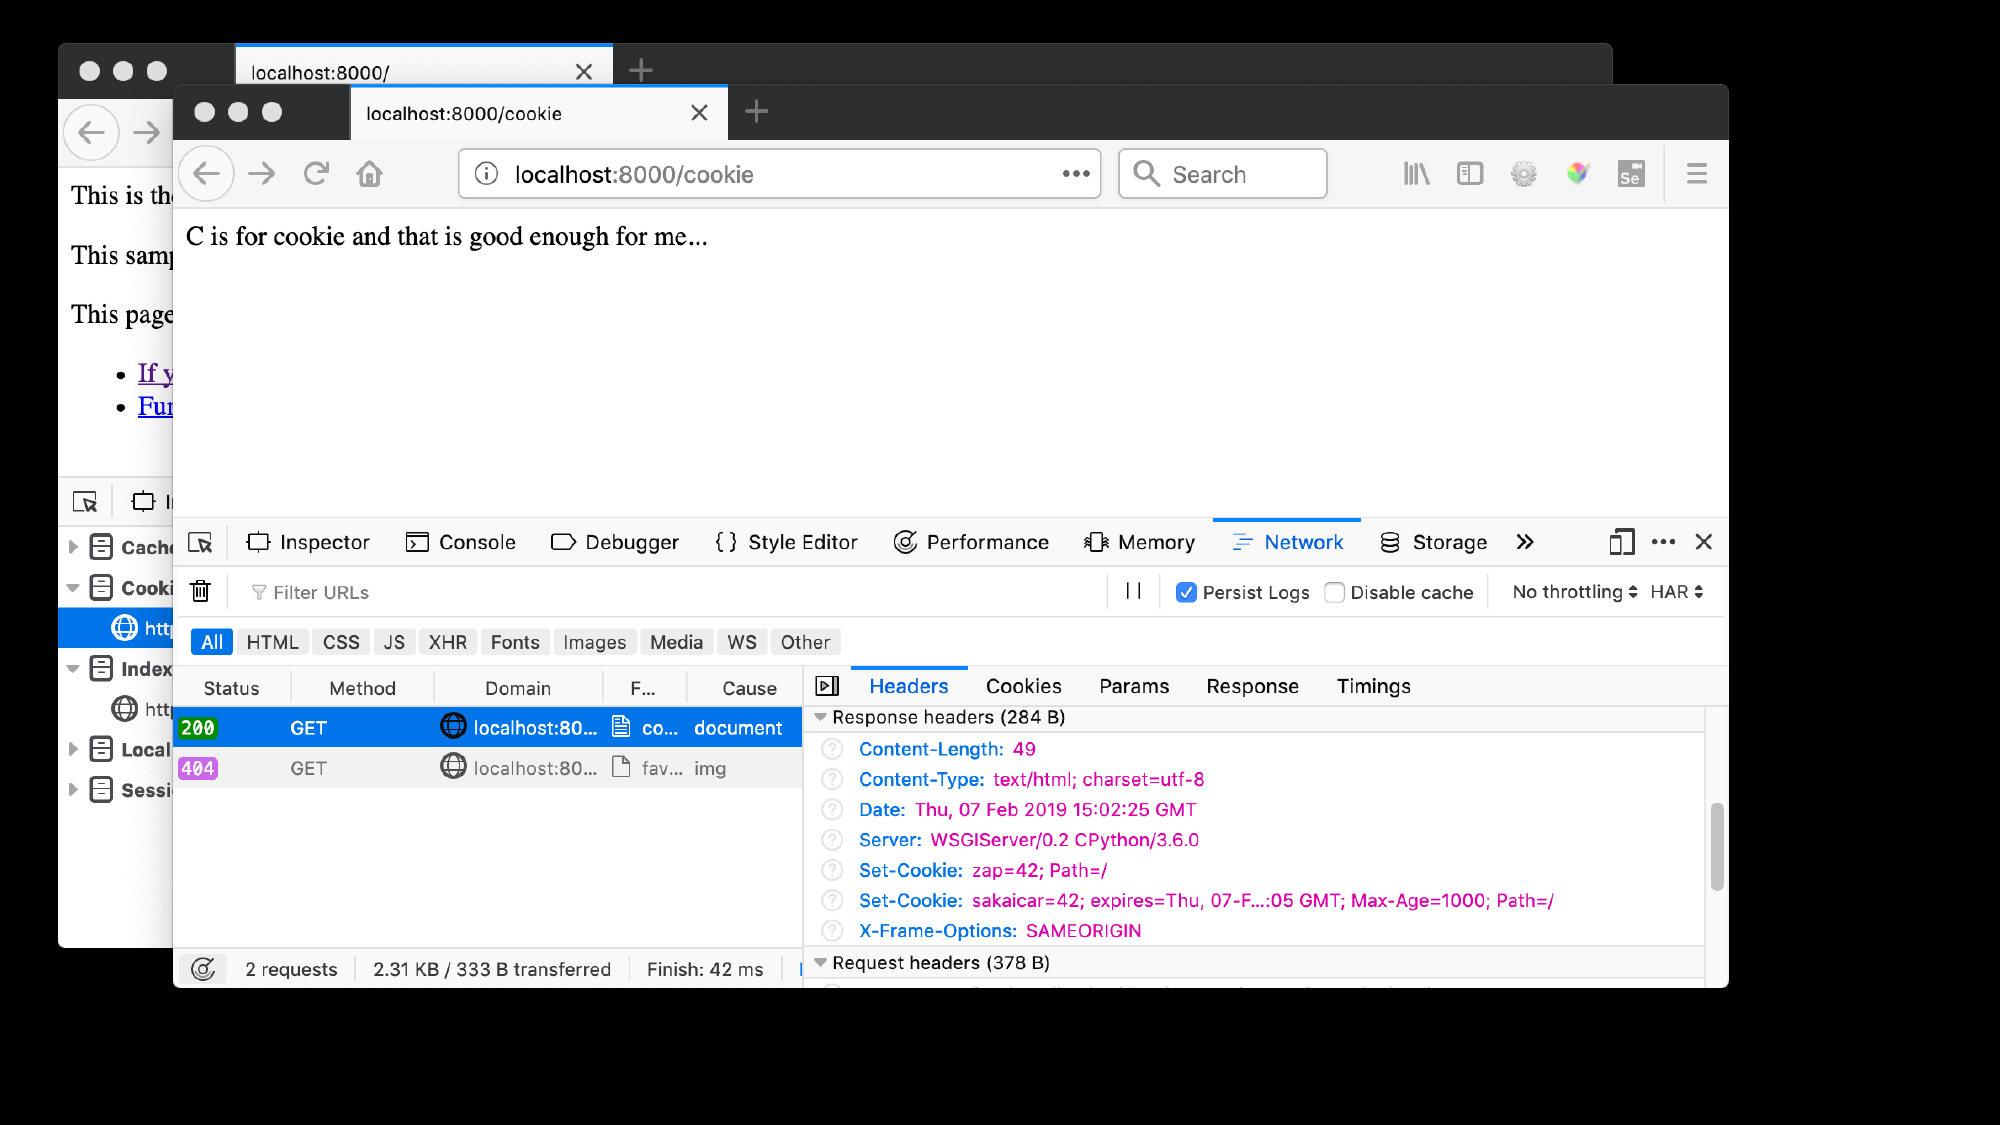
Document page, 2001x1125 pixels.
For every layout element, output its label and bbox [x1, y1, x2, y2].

picture [0, 0, 1786, 1058]
